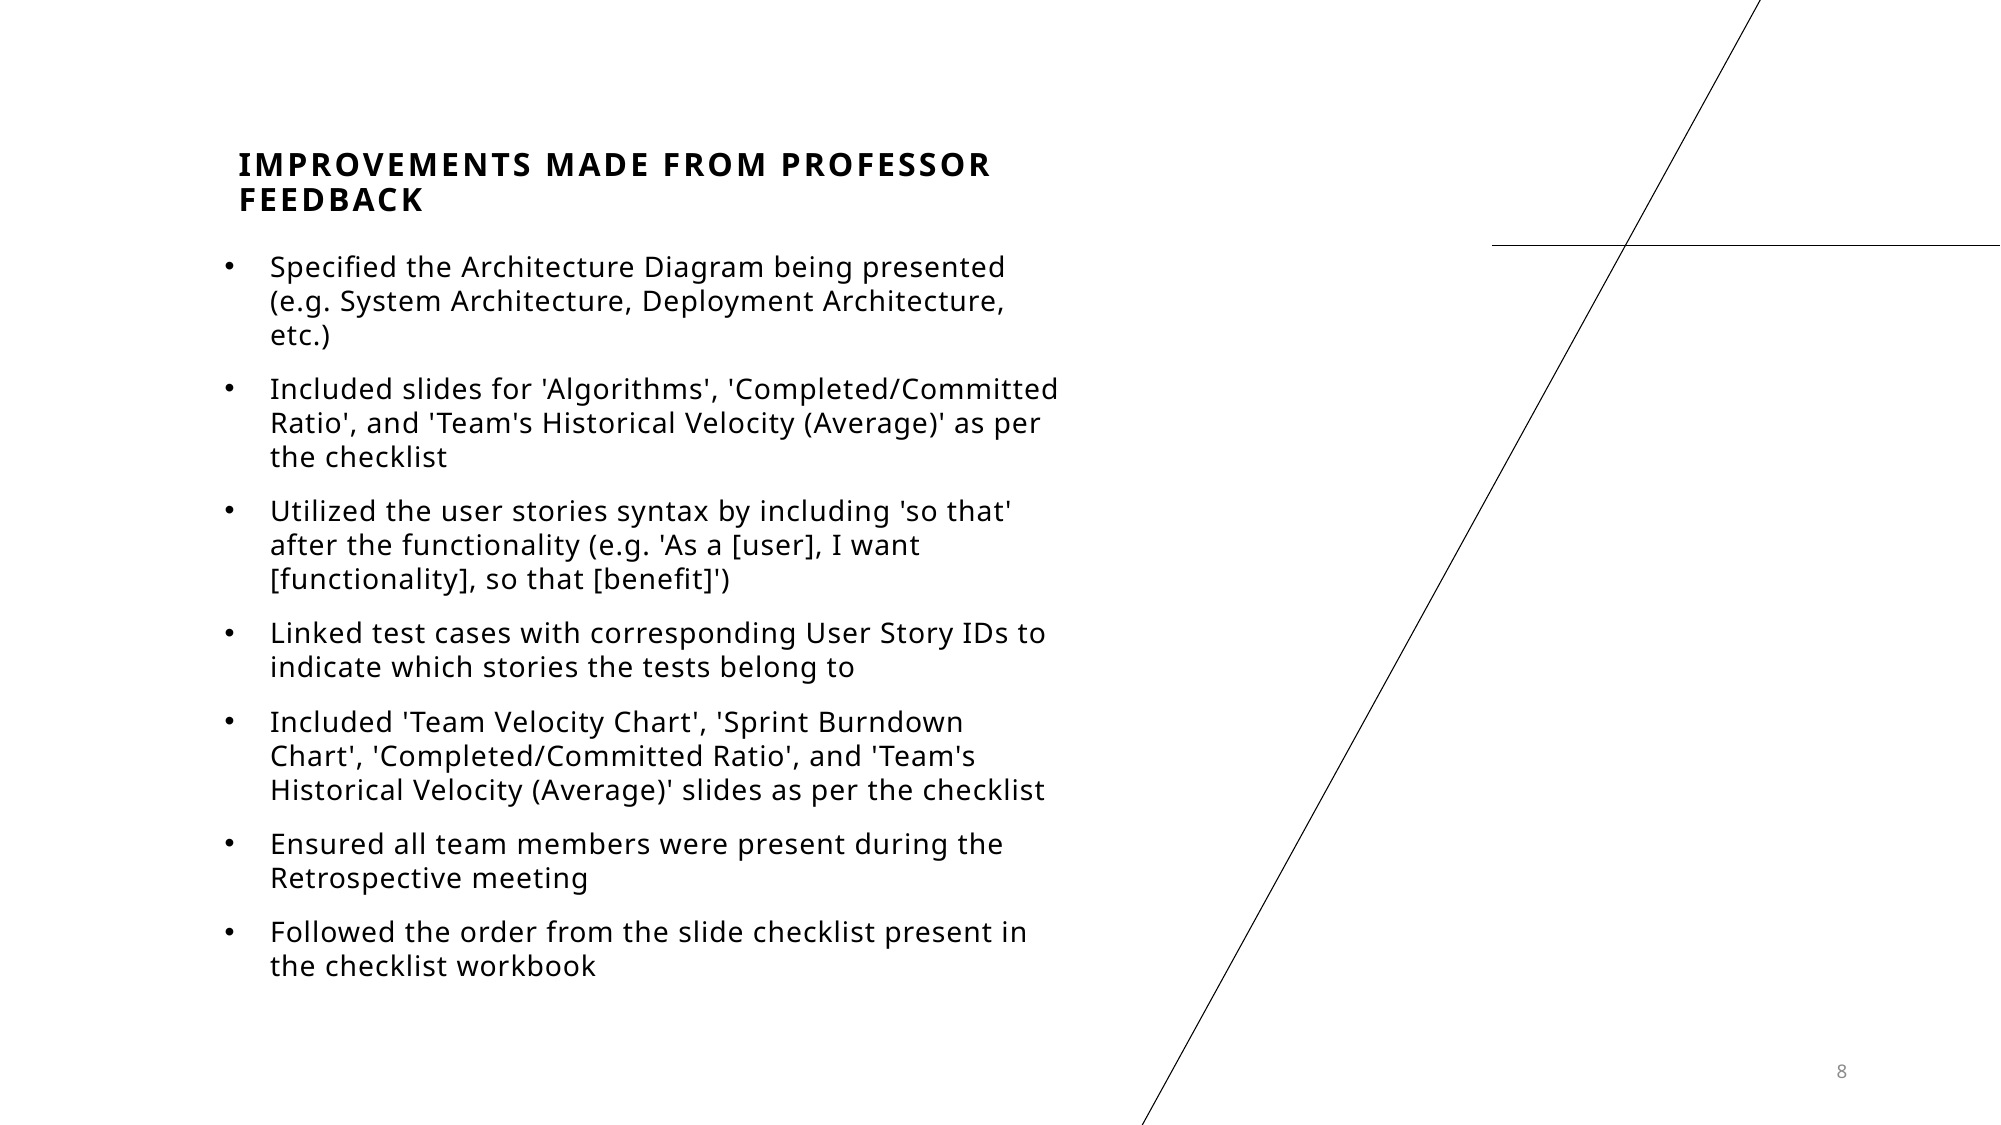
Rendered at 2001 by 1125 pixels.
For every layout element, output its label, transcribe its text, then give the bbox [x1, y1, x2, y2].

list Specified the Architecture Diagram being presented (e.g. System Architecture, Deployment Architecture, etc.) Included slides for 'Algorithms', 'Completed/Committed Ratio', and 'Team's Historical Velocity (Average)' as per the checklist Utilized the user stories syntax by including 'so that' after the functionality (e.g. 'As a [user], I want [functionality], so that [benefit]') Linked test cases with corresponding User Story IDs to indicate which stories the tests belong to Included 'Team Velocity Chart', 'Sprint Burndown Chart', 'Completed/Committed Ratio', and 'Team's Historical Velocity (Average)' slides as per the checklist Ensured all team members were present during the Retrospective meeting Followed the order from the slide checklist present in the checklist workbook [209, 241, 1076, 1016]
slide_number 8 [1412, 1042, 1863, 1103]
title IMPROVEMENTS made from professor feedback [223, 141, 1062, 226]
